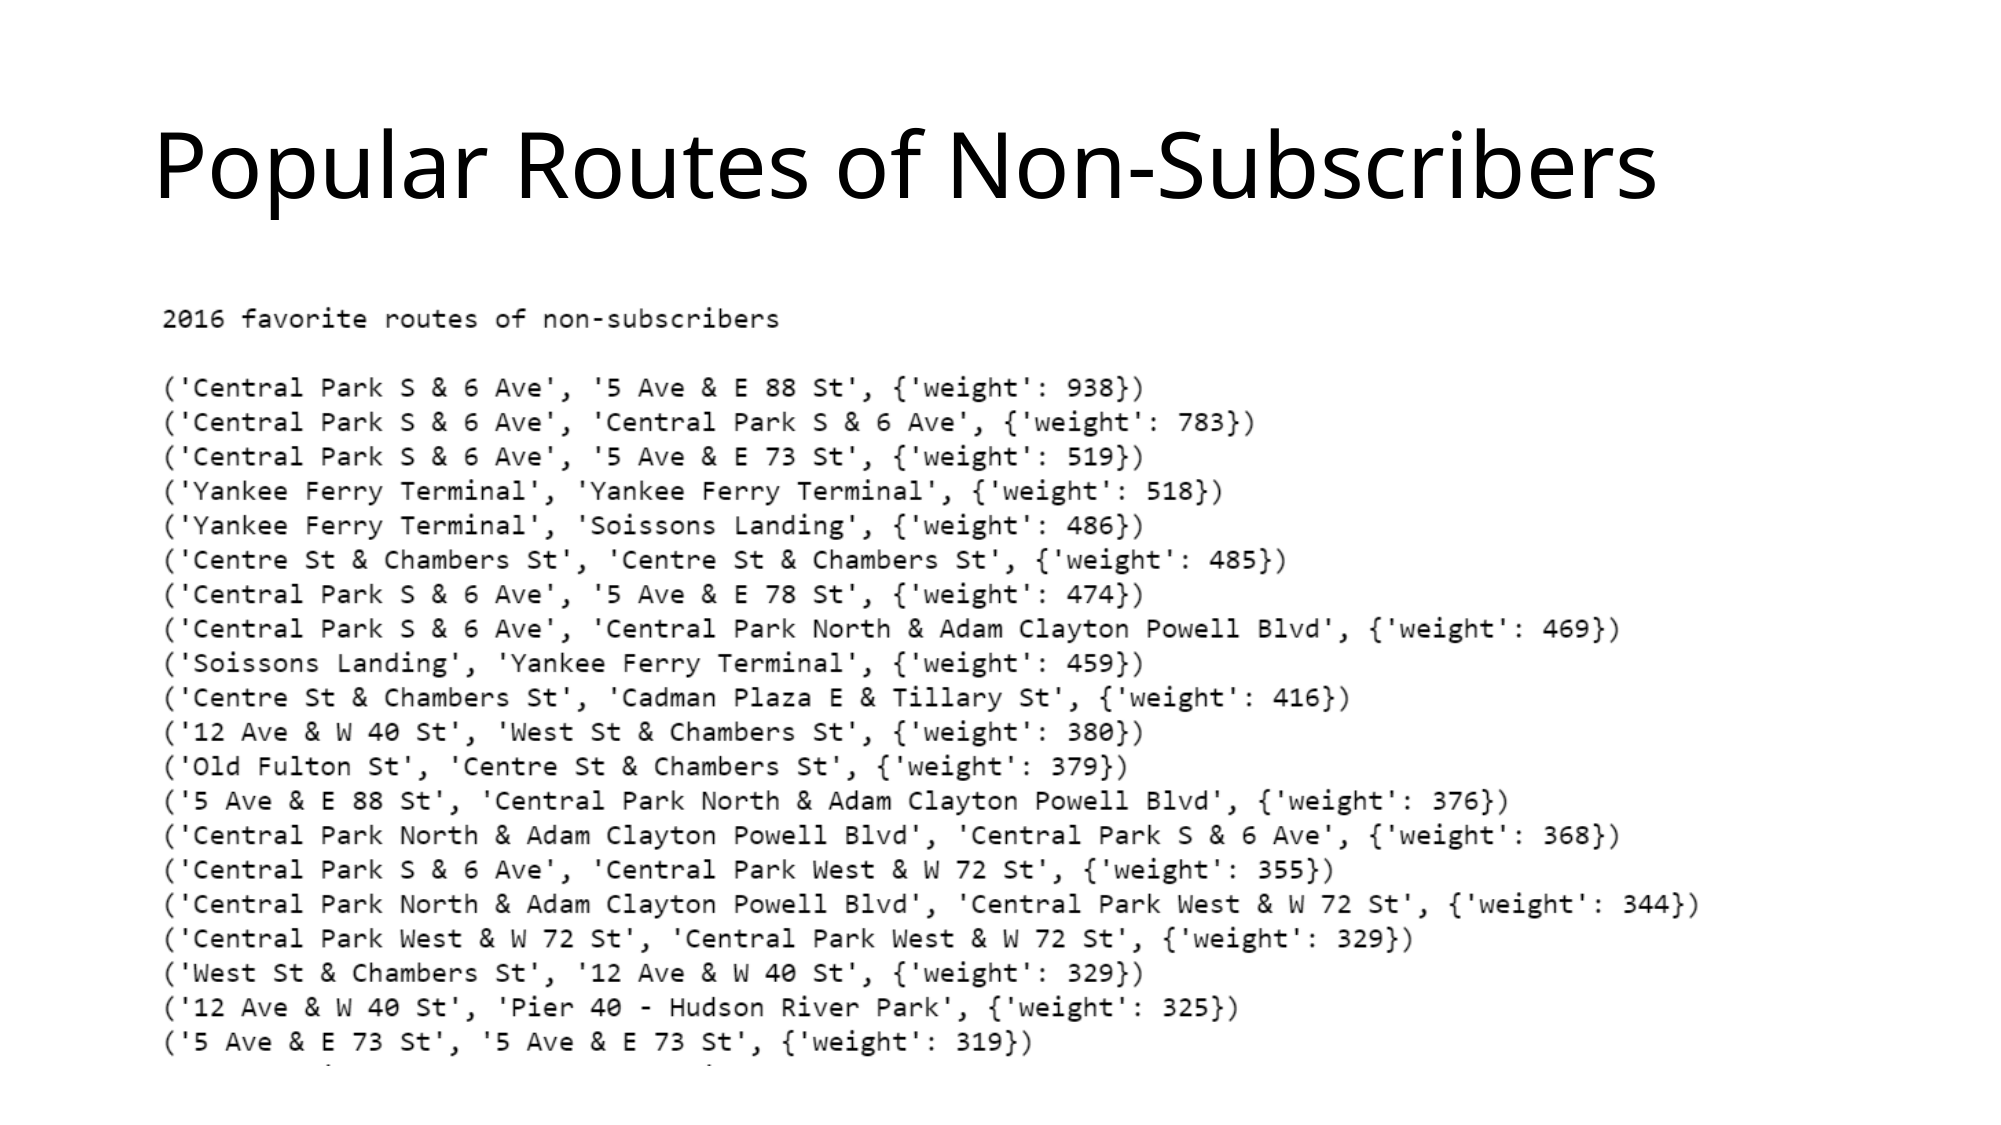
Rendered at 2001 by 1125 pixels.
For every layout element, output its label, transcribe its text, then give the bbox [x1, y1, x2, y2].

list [137, 299, 1725, 1066]
title Popular Routes of Non-Subscribers [137, 59, 1863, 278]
